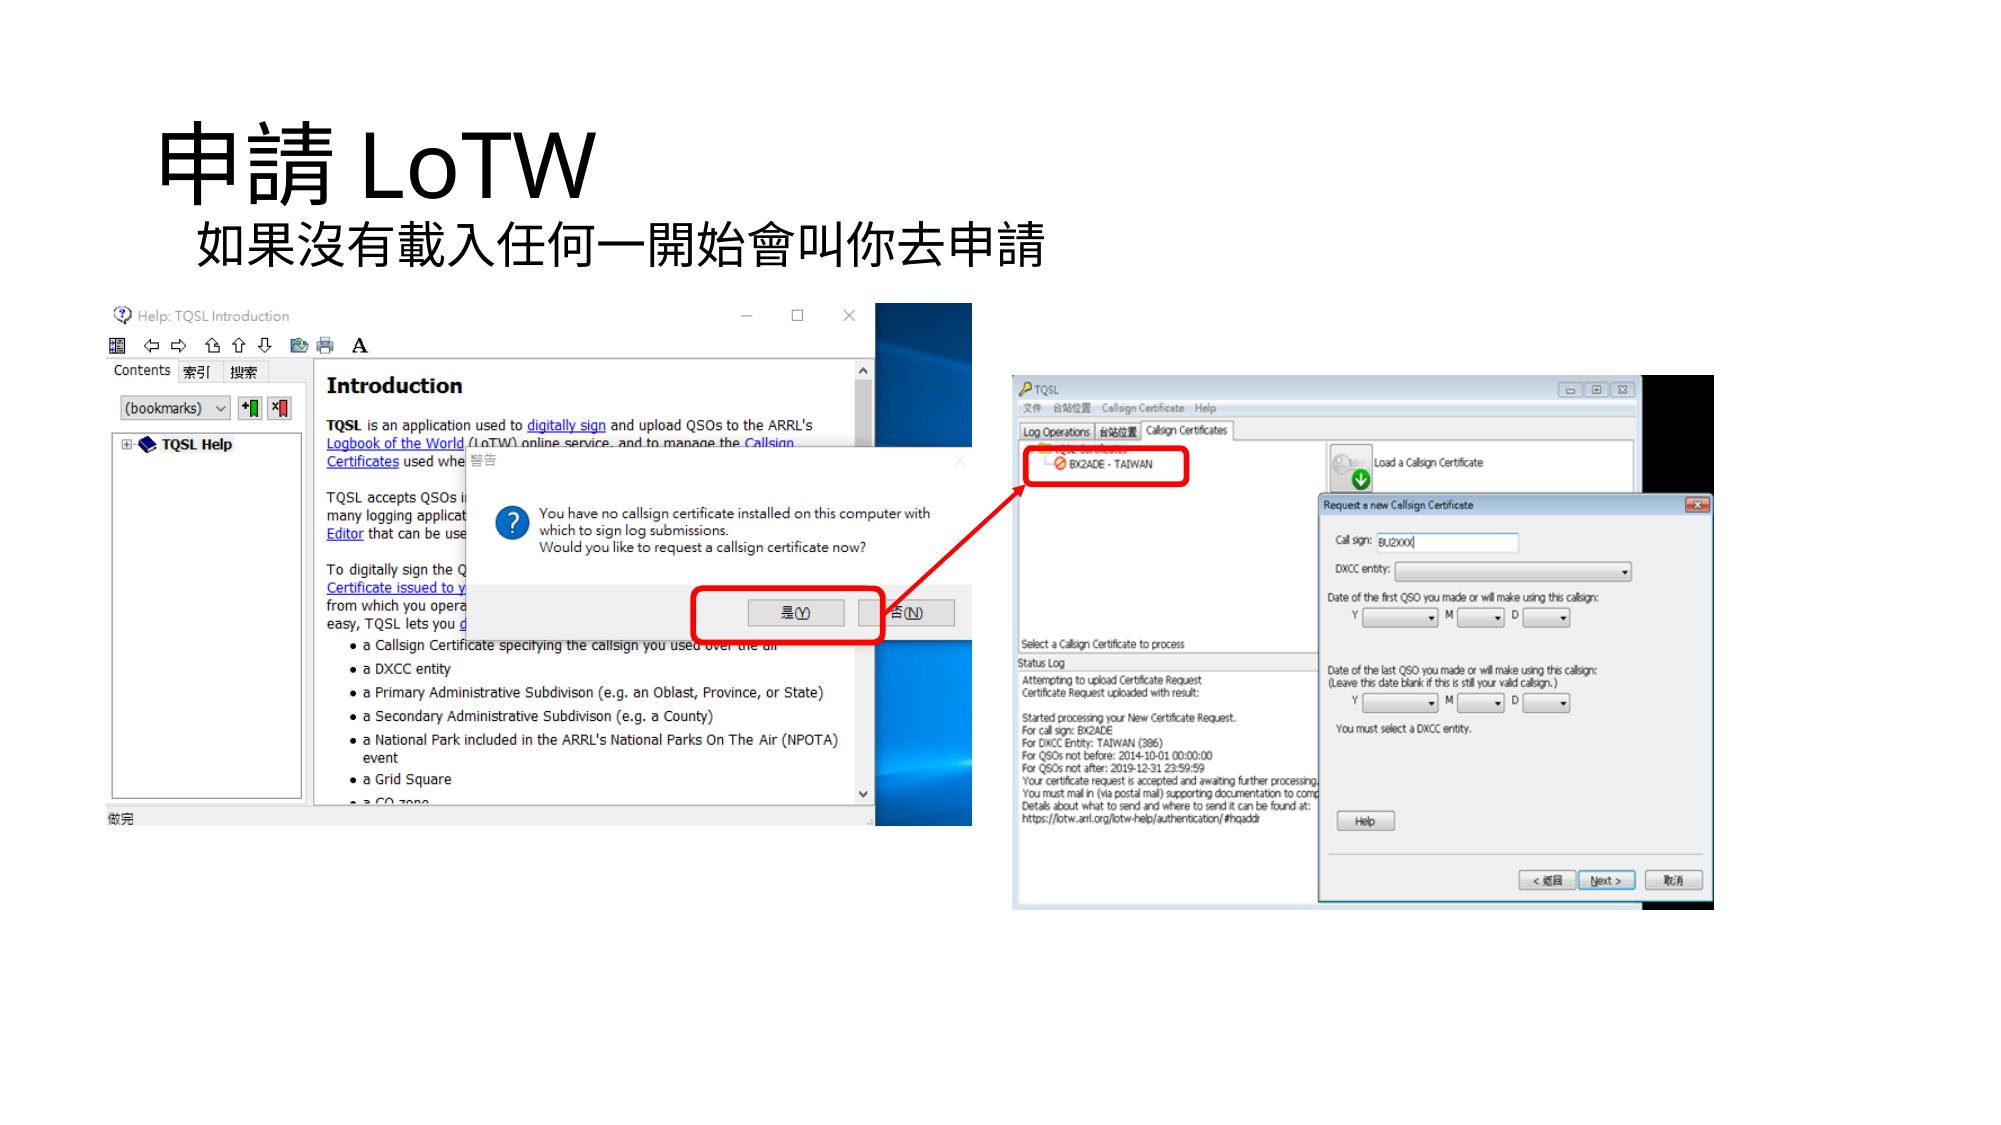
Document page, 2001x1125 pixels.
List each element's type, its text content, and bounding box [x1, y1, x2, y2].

picture [1012, 375, 1714, 910]
picture [106, 303, 972, 826]
list 如果沒有載入任何一開始會叫你去申請 [106, 213, 1942, 304]
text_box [882, 484, 1026, 616]
title 申請LoTW [137, 59, 1863, 213]
picture [959, 760, 972, 765]
